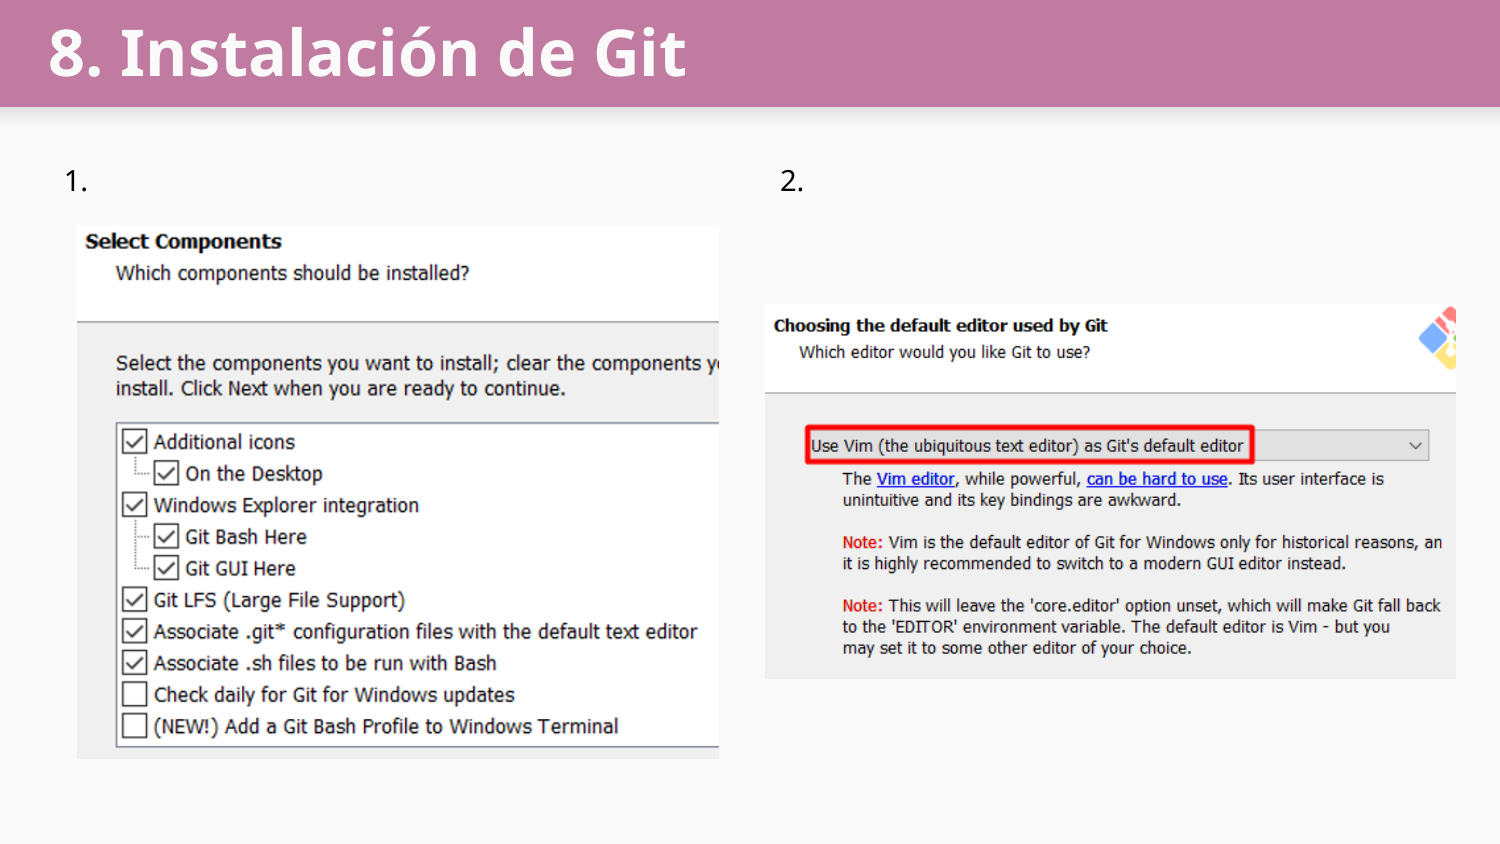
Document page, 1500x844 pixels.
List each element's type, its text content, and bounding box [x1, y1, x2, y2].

list 1. [48, 142, 158, 226]
list 2. [765, 142, 874, 226]
title 8. Instalación de Git [33, 0, 1407, 127]
picture [77, 225, 719, 759]
picture [764, 304, 1456, 680]
